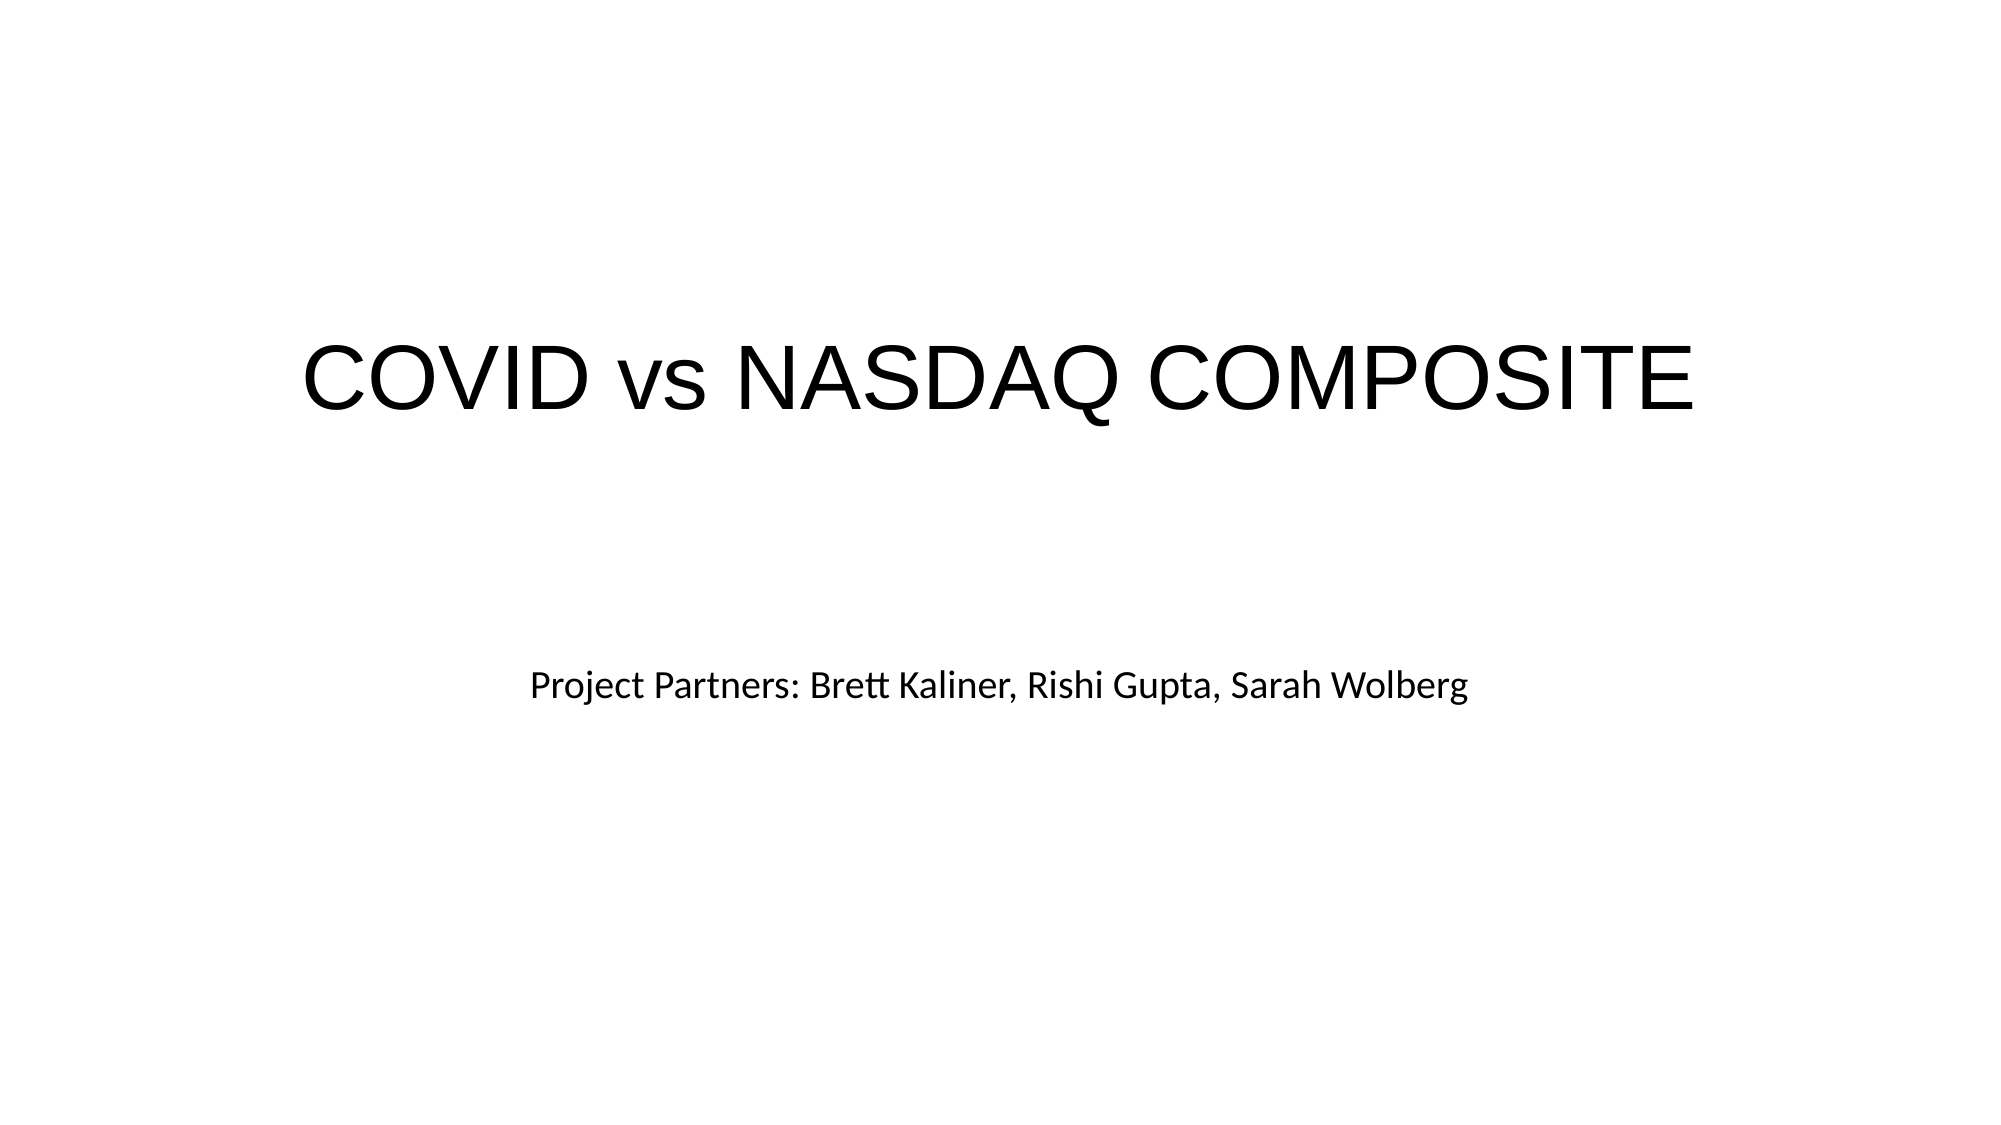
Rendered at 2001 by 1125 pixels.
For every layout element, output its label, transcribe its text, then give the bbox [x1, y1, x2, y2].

title COVID vs NASDAQ COMPOSITE [249, 184, 1750, 576]
subtitle Project Partners: Brett Kaliner, Rishi Gupta, Sarah Wolberg [249, 590, 1750, 863]
